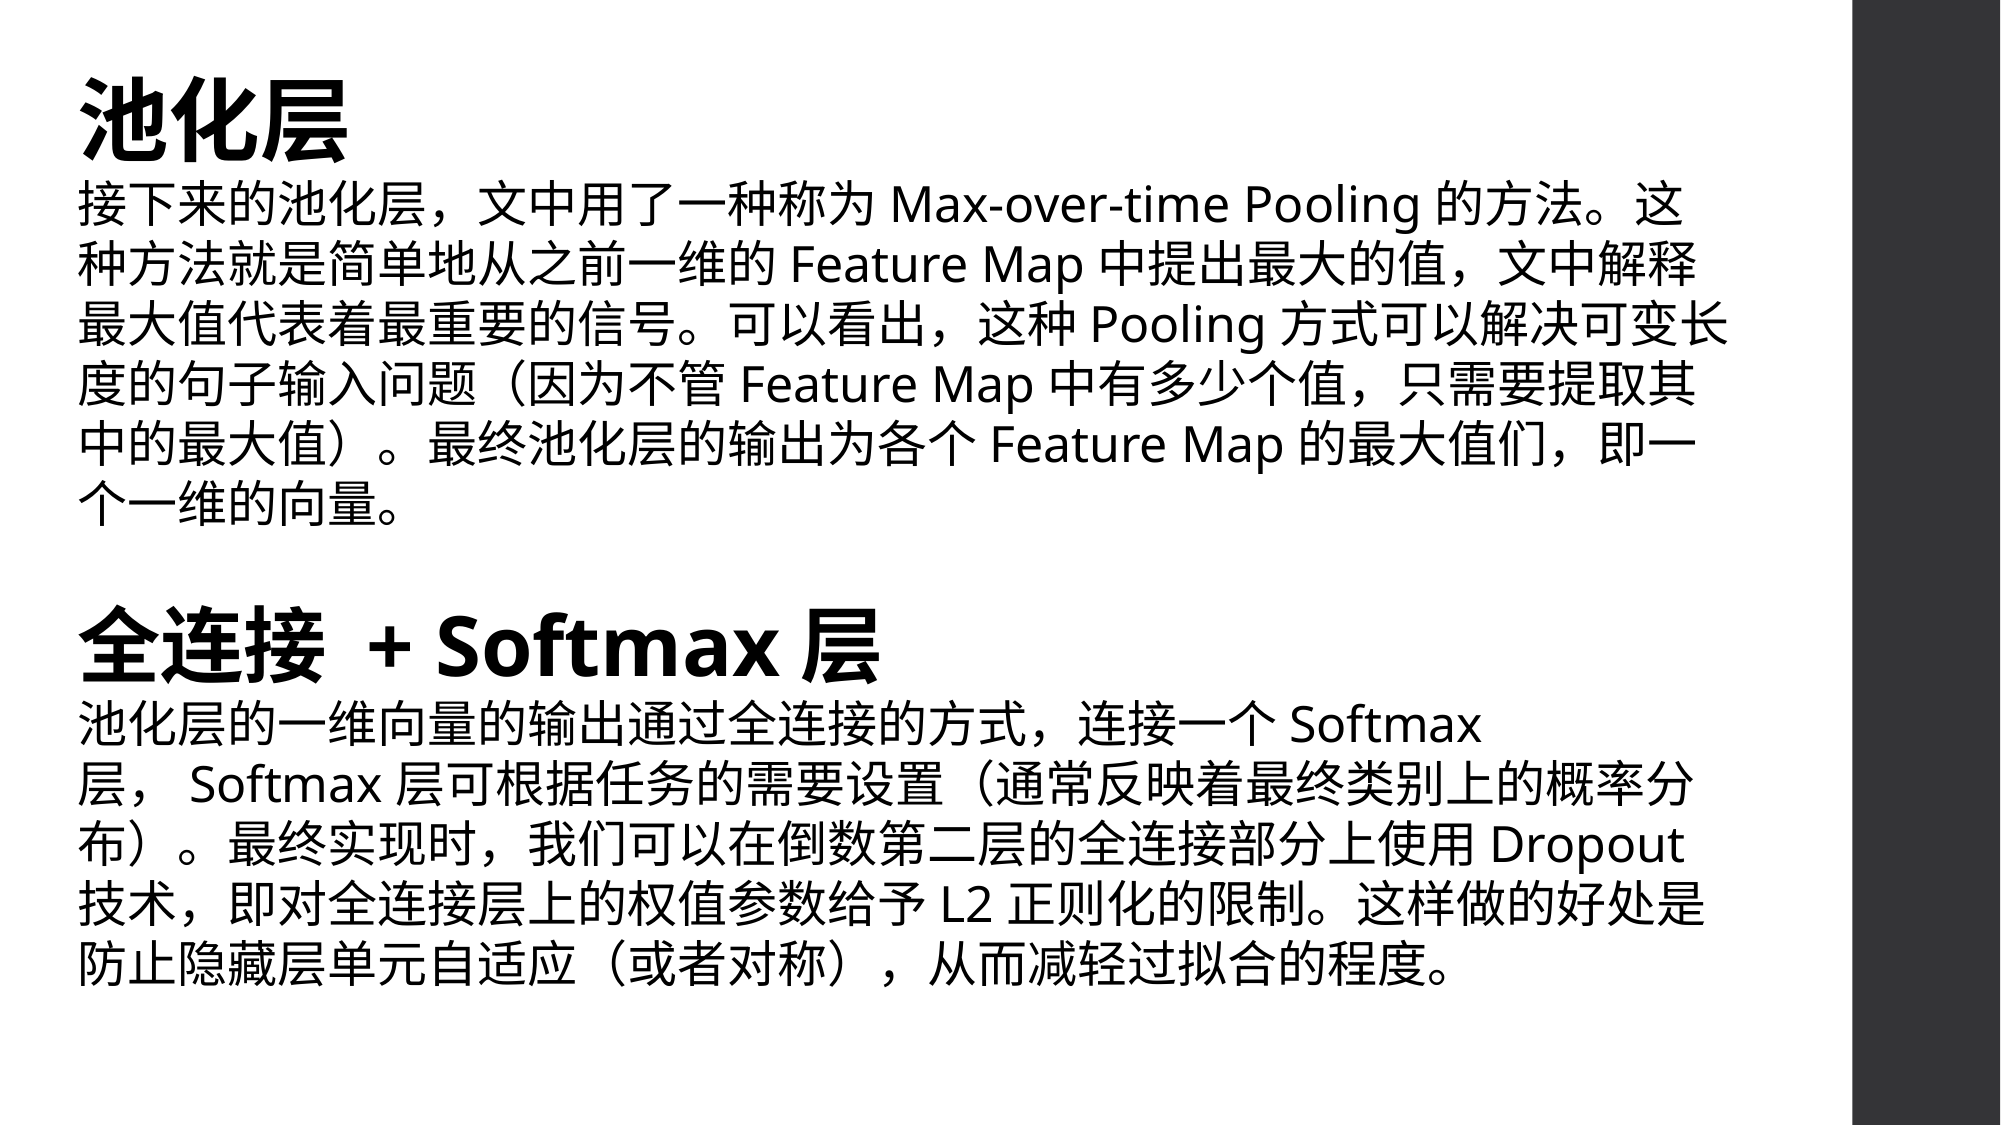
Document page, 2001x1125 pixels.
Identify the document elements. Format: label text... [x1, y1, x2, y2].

text_box 池化层 接下来的池化层，文中用了一种称为Max-over-time Pooling的方法。这种方法就是简单地从之前一维的Feature Map中提出最大的值，文中解释最大值代表着最重要的信号。可以看出，这种Pooling方式可以解决可变长度的句子输入问题（因为不管Feature Map中有多少个值，只需要提取其中的最大值）。最终池化层的输出为各个Feature Map的最大值们，即一个一维的向量。 全连接 + Softmax层 池化层的一维向量的输出通过全连接的方式，连接一个Softmax层，Softmax层可根据任务的需要设置（通常反映着最终类别上的概率分布）。最终实现时，我们可以在倒数第二层的全连接部分上使用Dropout技术，即对全连接层上的权值参数给予L2正则化的限制。这样做的好处是防止隐藏层单元自适应（或者对称），从而减轻过拟合的程度。 [62, 55, 1748, 1001]
